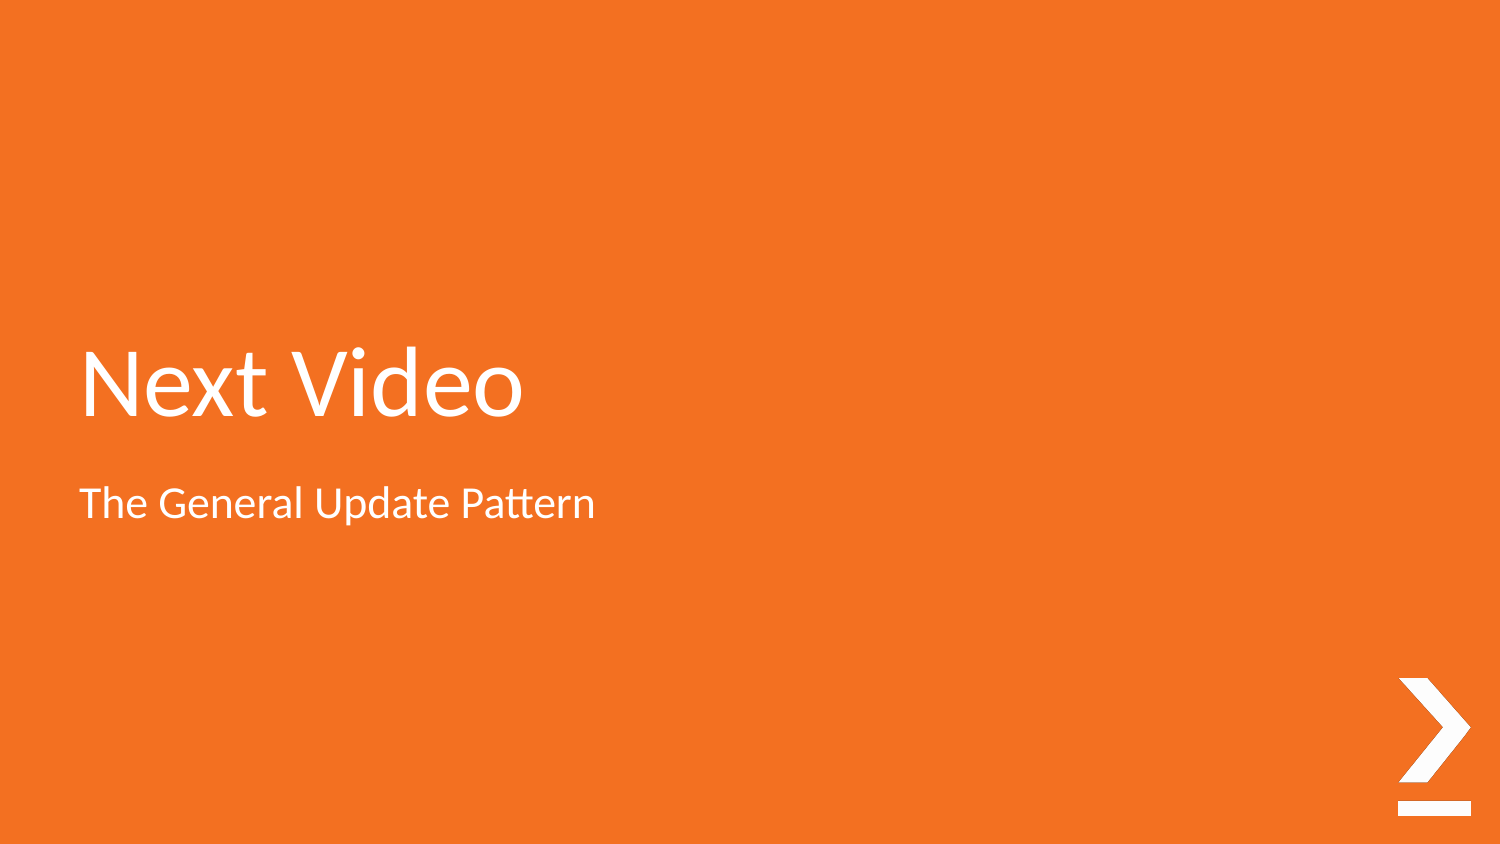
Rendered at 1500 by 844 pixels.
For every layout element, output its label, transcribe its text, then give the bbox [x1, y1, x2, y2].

title Next Video [64, 298, 1413, 452]
picture [1398, 678, 1471, 816]
subtitle The General Update Pattern [64, 457, 1413, 529]
